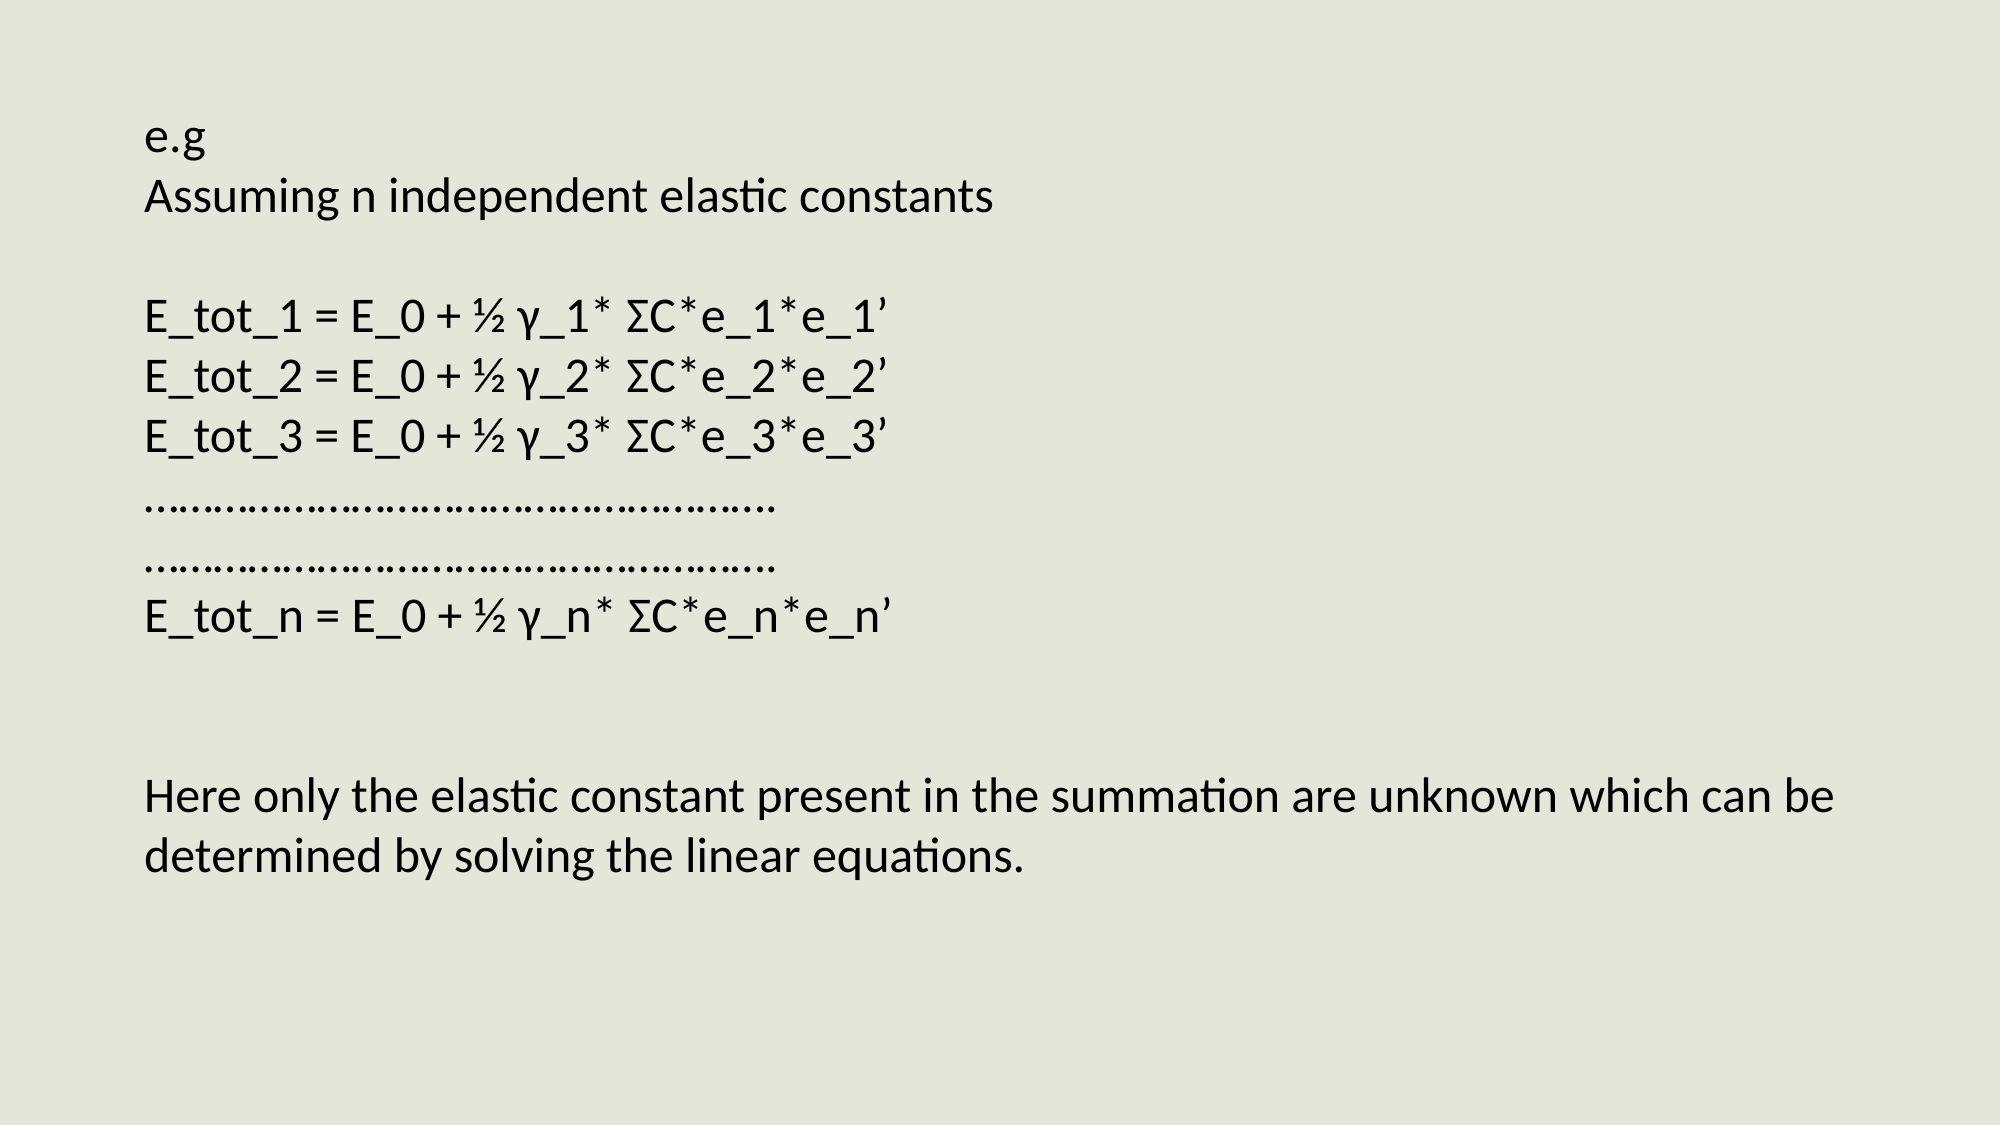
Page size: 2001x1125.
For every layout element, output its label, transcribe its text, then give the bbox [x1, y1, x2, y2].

text_box e.g Assuming n independent elastic constants E_tot_1 = E_0 + ½ γ_1* ΣC*e_1*e_1’ E_tot_2 = E_0 + ½ γ_2* ΣC*e_2*e_2’ E_tot_3 = E_0 + ½ γ_3* ΣC*e_3*e_3’ ………………………………………………. ………………………………………………. E_tot_n = E_0 + ½ γ_n* ΣC*e_n*e_n’ Here only the elastic constant present in the summation are unknown which can be determined by solving the linear equations. [129, 95, 2000, 981]
